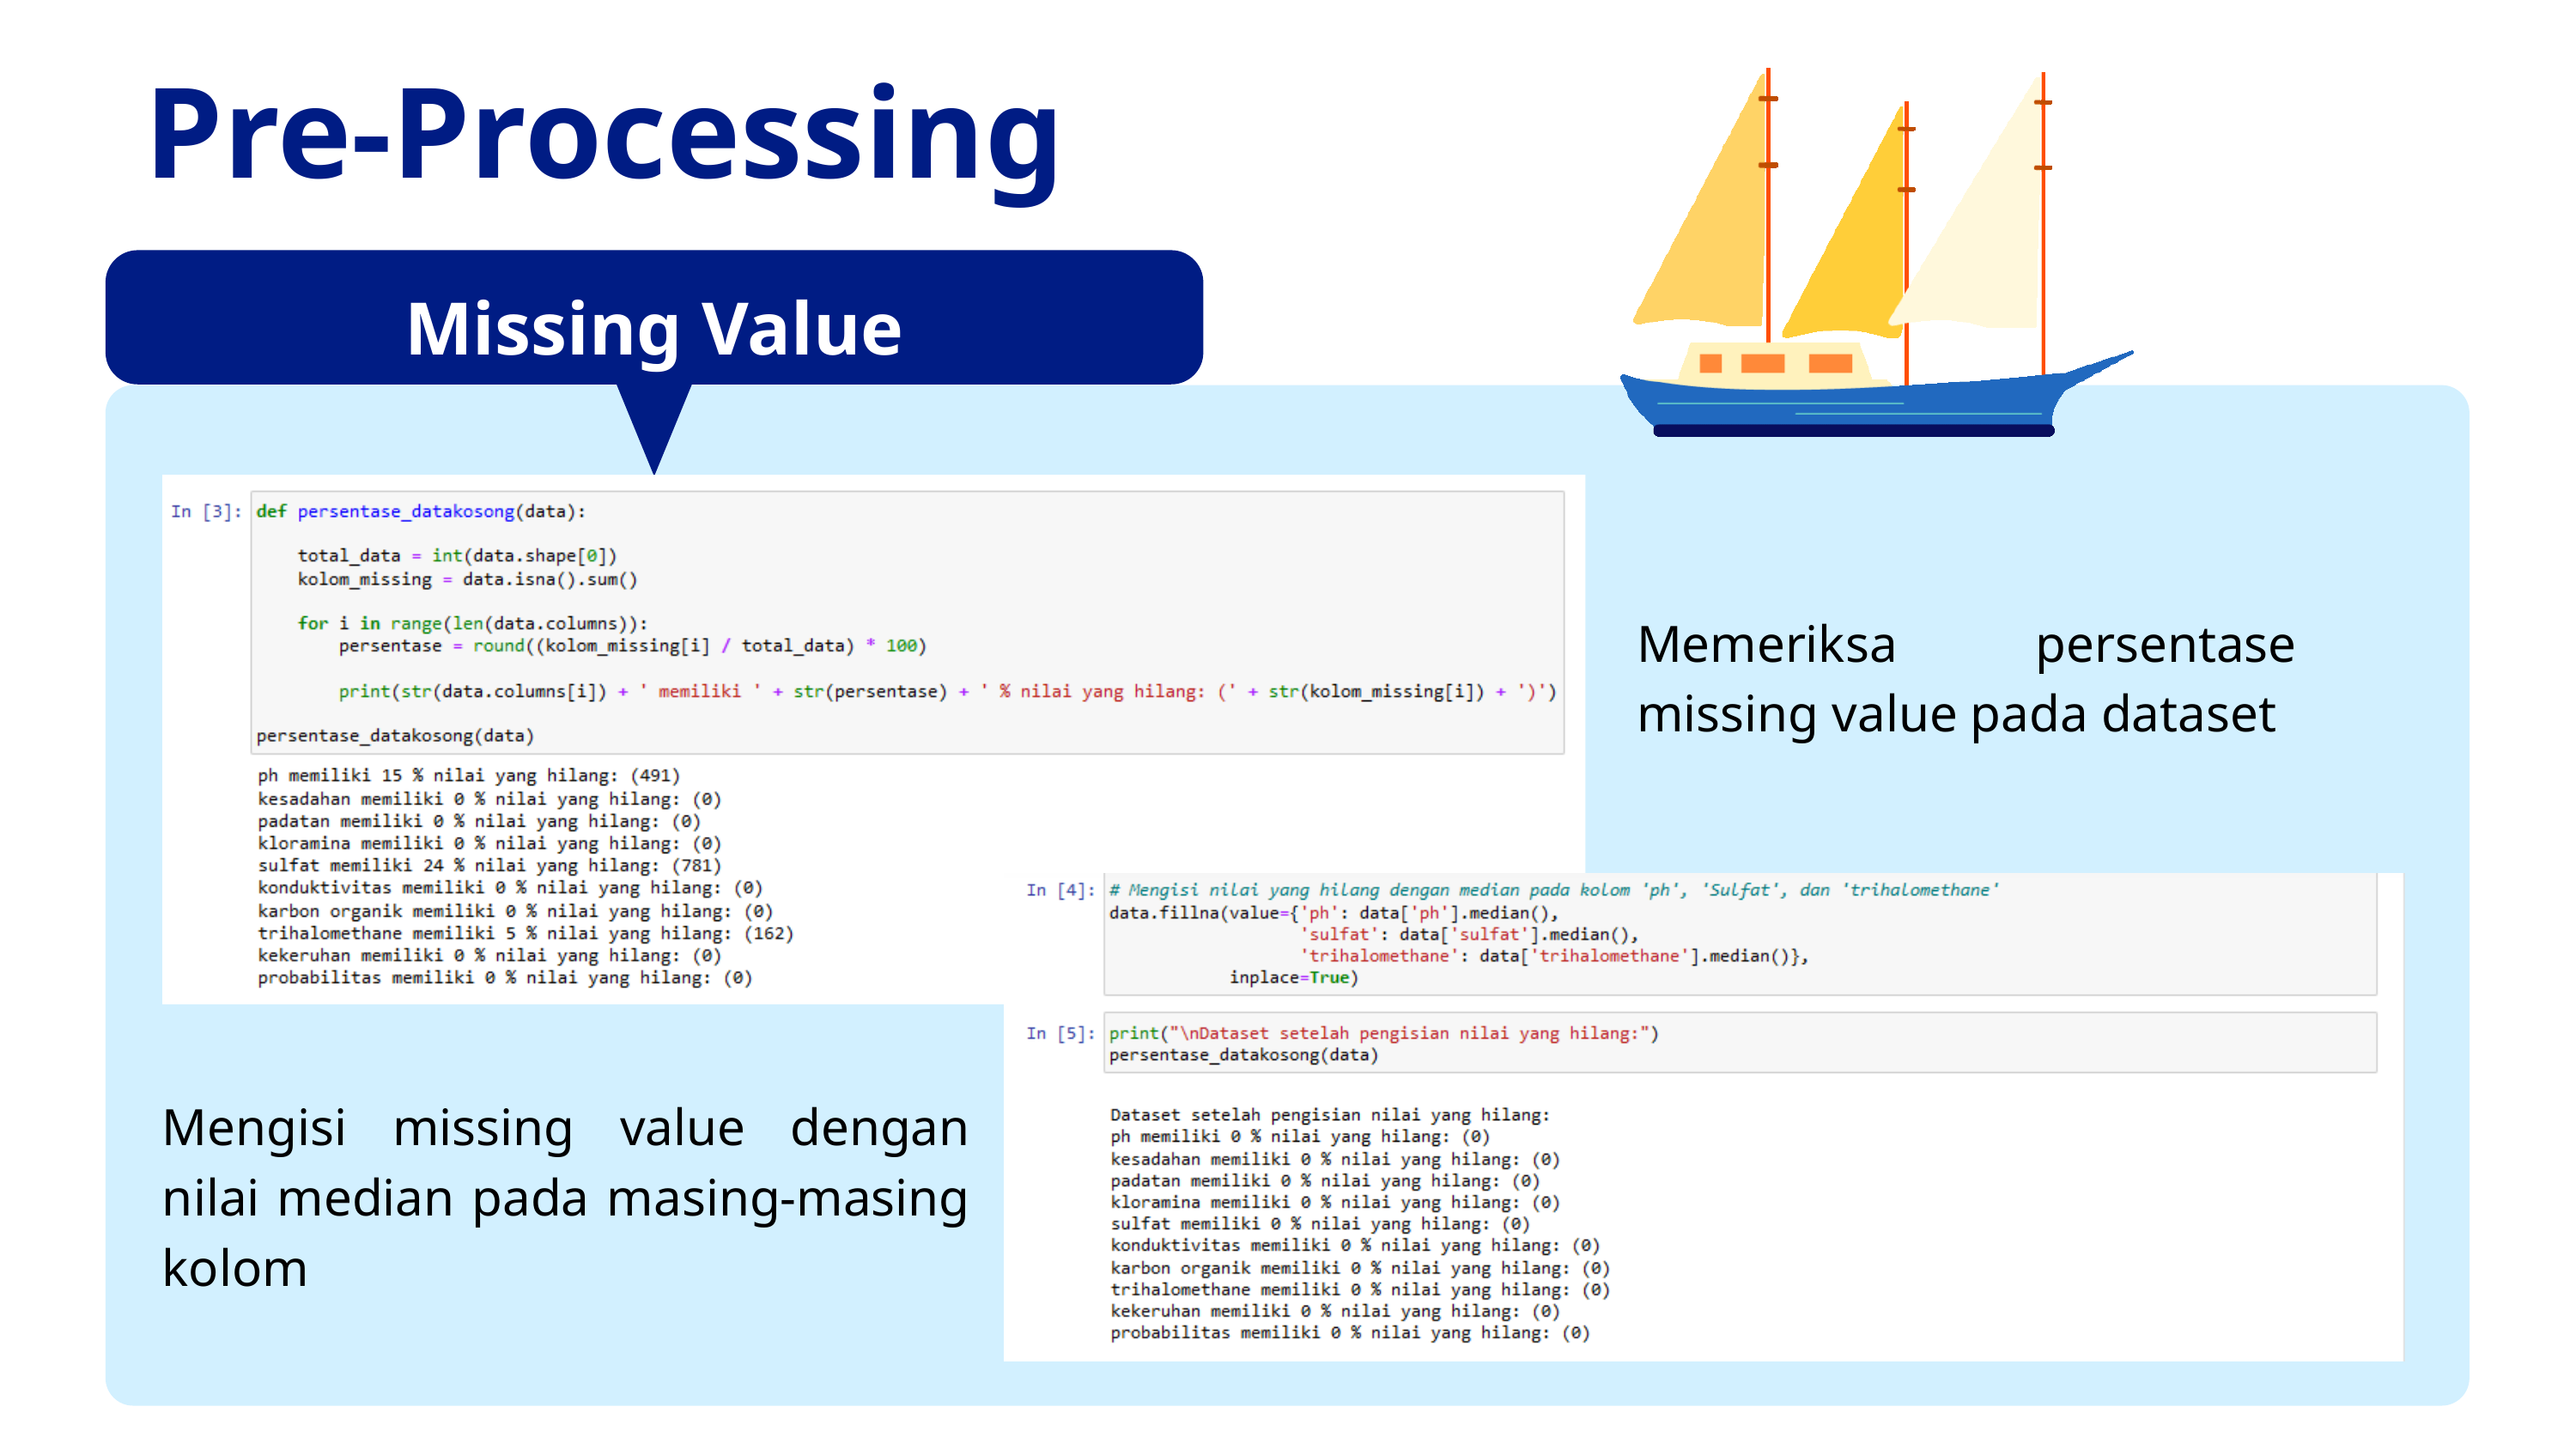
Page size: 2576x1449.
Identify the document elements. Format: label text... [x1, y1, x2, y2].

text_box Pre-Processing [144, 65, 770, 204]
picture [1619, 58, 2136, 441]
text_box Memeriksa persentase missing value pada dataset [1805, 602, 2297, 743]
text_box [1805, 873, 2405, 1361]
text_box Mengisi missing value dengan nilai median pada masing-masing kolom [162, 1085, 770, 1296]
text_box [105, 250, 1204, 477]
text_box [776, 0, 1799, 1449]
text_box [161, 484, 770, 1004]
